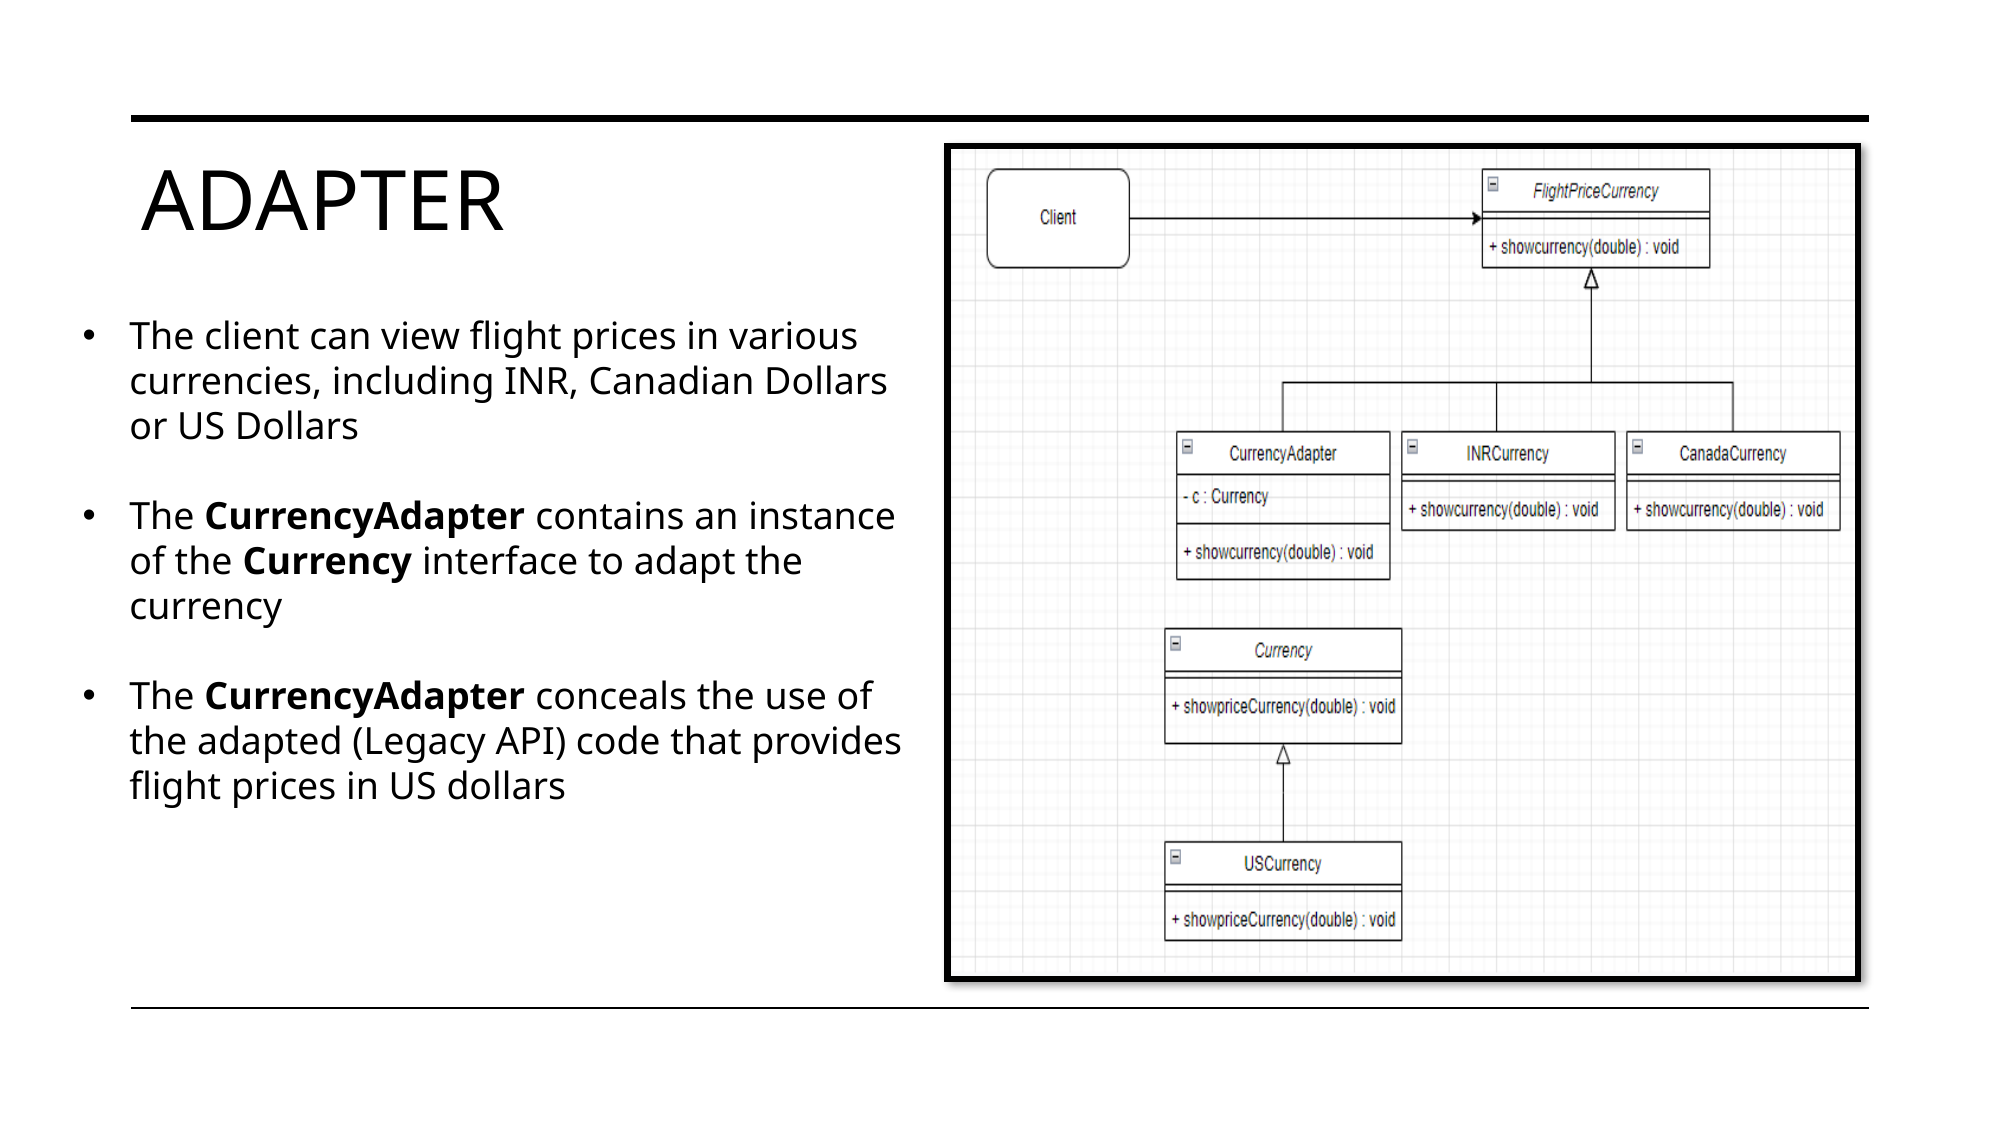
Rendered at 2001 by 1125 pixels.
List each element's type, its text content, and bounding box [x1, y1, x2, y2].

picture [950, 149, 1855, 976]
text_box The client can view flight prices in various currencies, including INR, Canadian Dollars or US Dollars The CurrencyAdapter contains an instance of the Currency interface to adapt the currency The CurrencyAdapter conceals the use of the adapted (Legacy API) code that provides flight prices in US dollars [67, 304, 943, 860]
title Adapter [126, 139, 574, 262]
